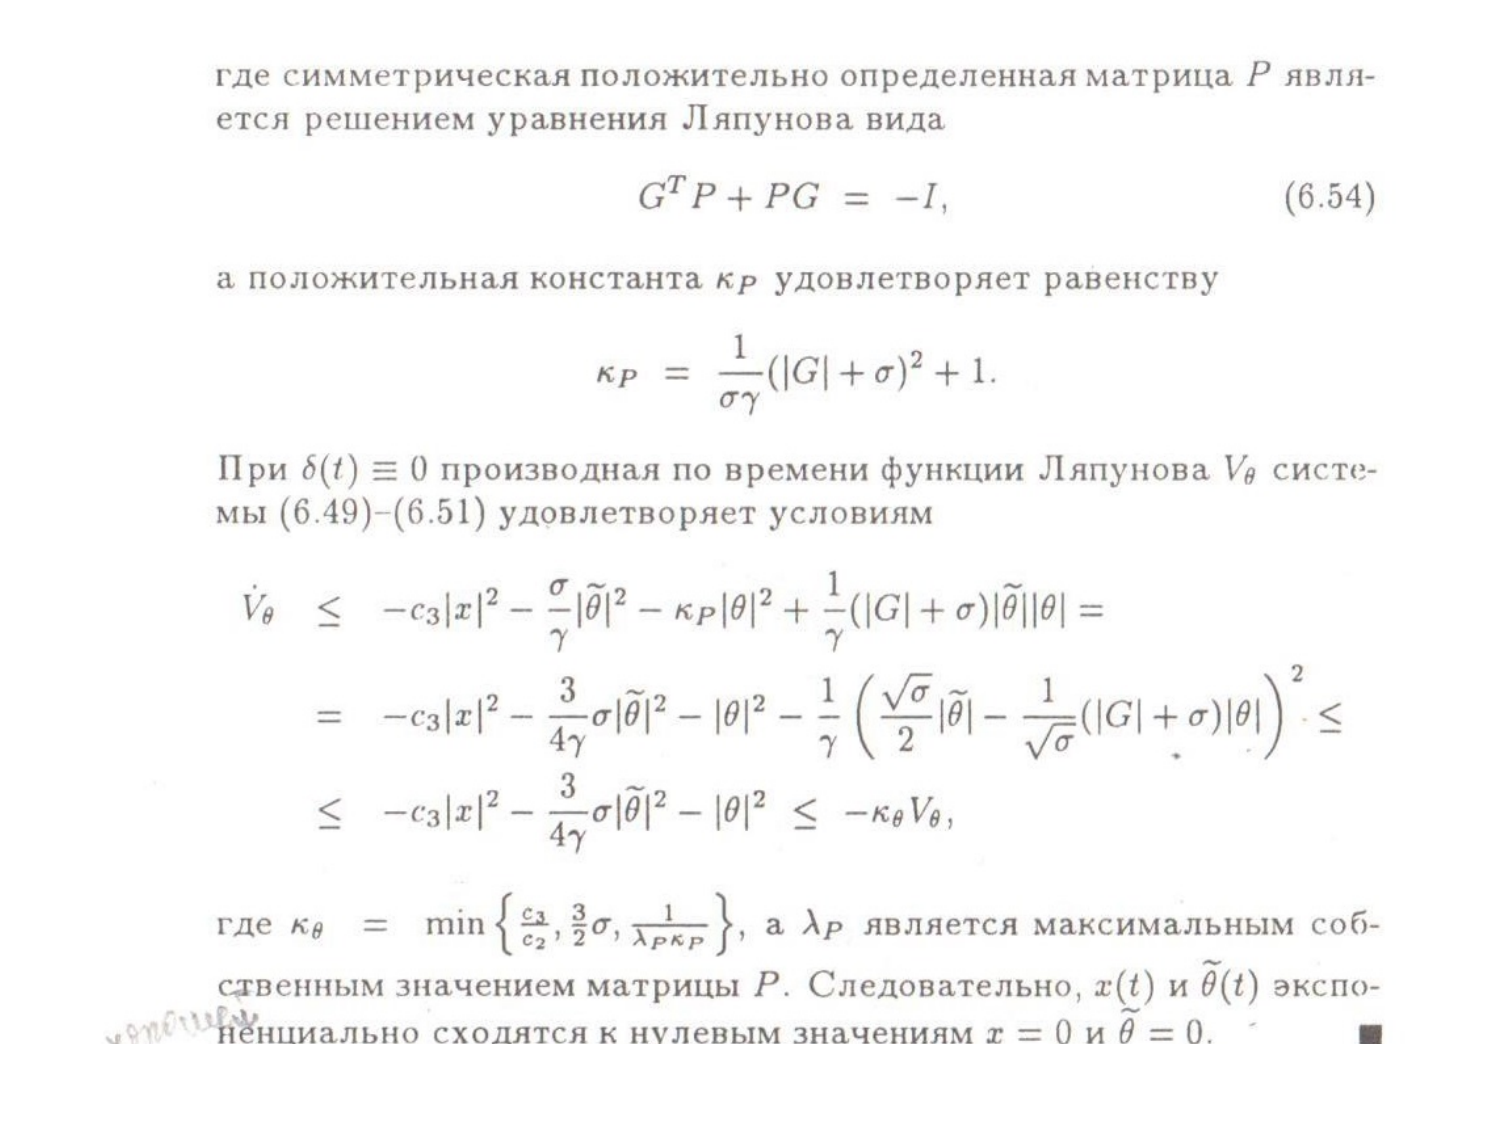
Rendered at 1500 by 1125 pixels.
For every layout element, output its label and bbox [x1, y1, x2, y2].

picture [93, 34, 1407, 1044]
